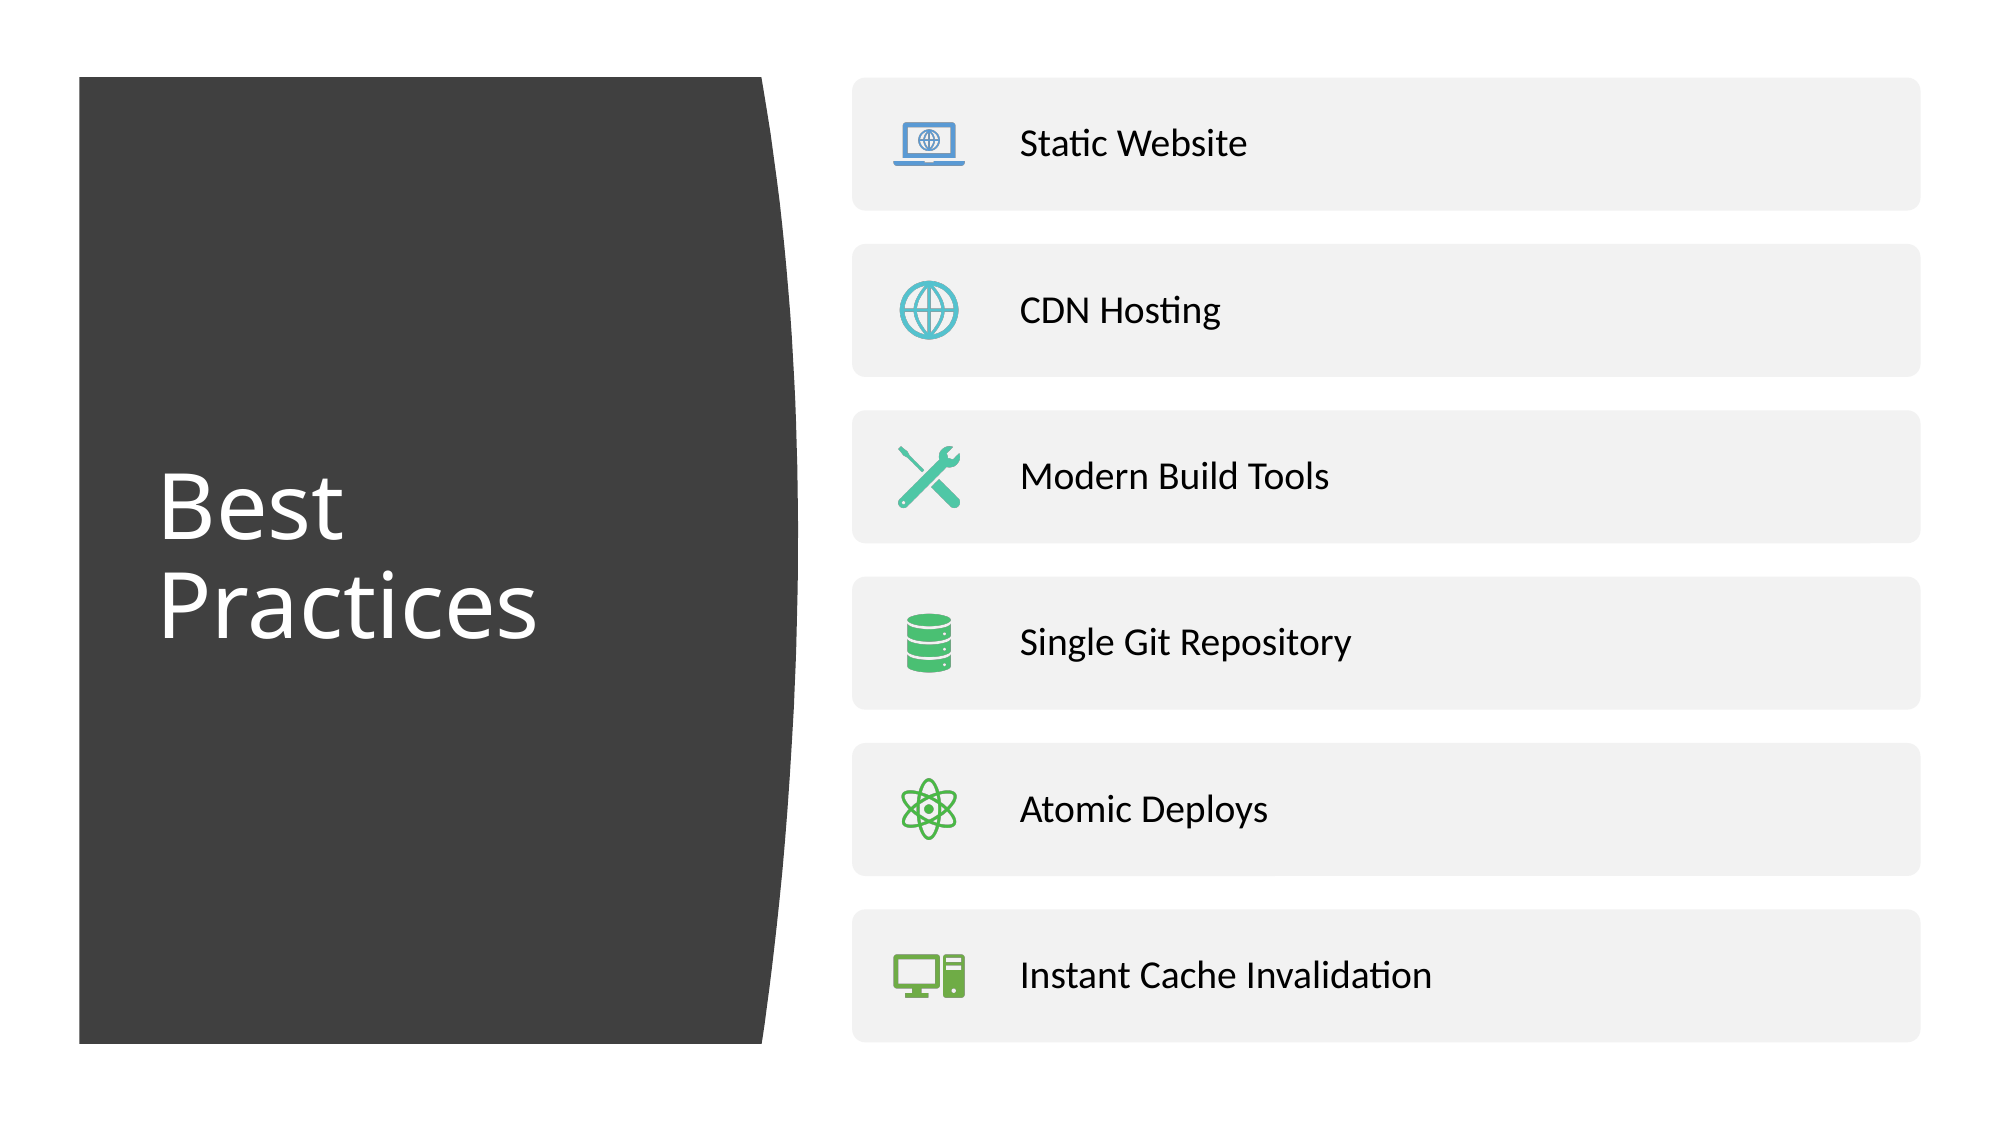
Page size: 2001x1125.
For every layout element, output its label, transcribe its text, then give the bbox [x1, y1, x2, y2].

title Best Practices [141, 166, 702, 953]
text_box [78, 76, 800, 1045]
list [852, 77, 1921, 1043]
